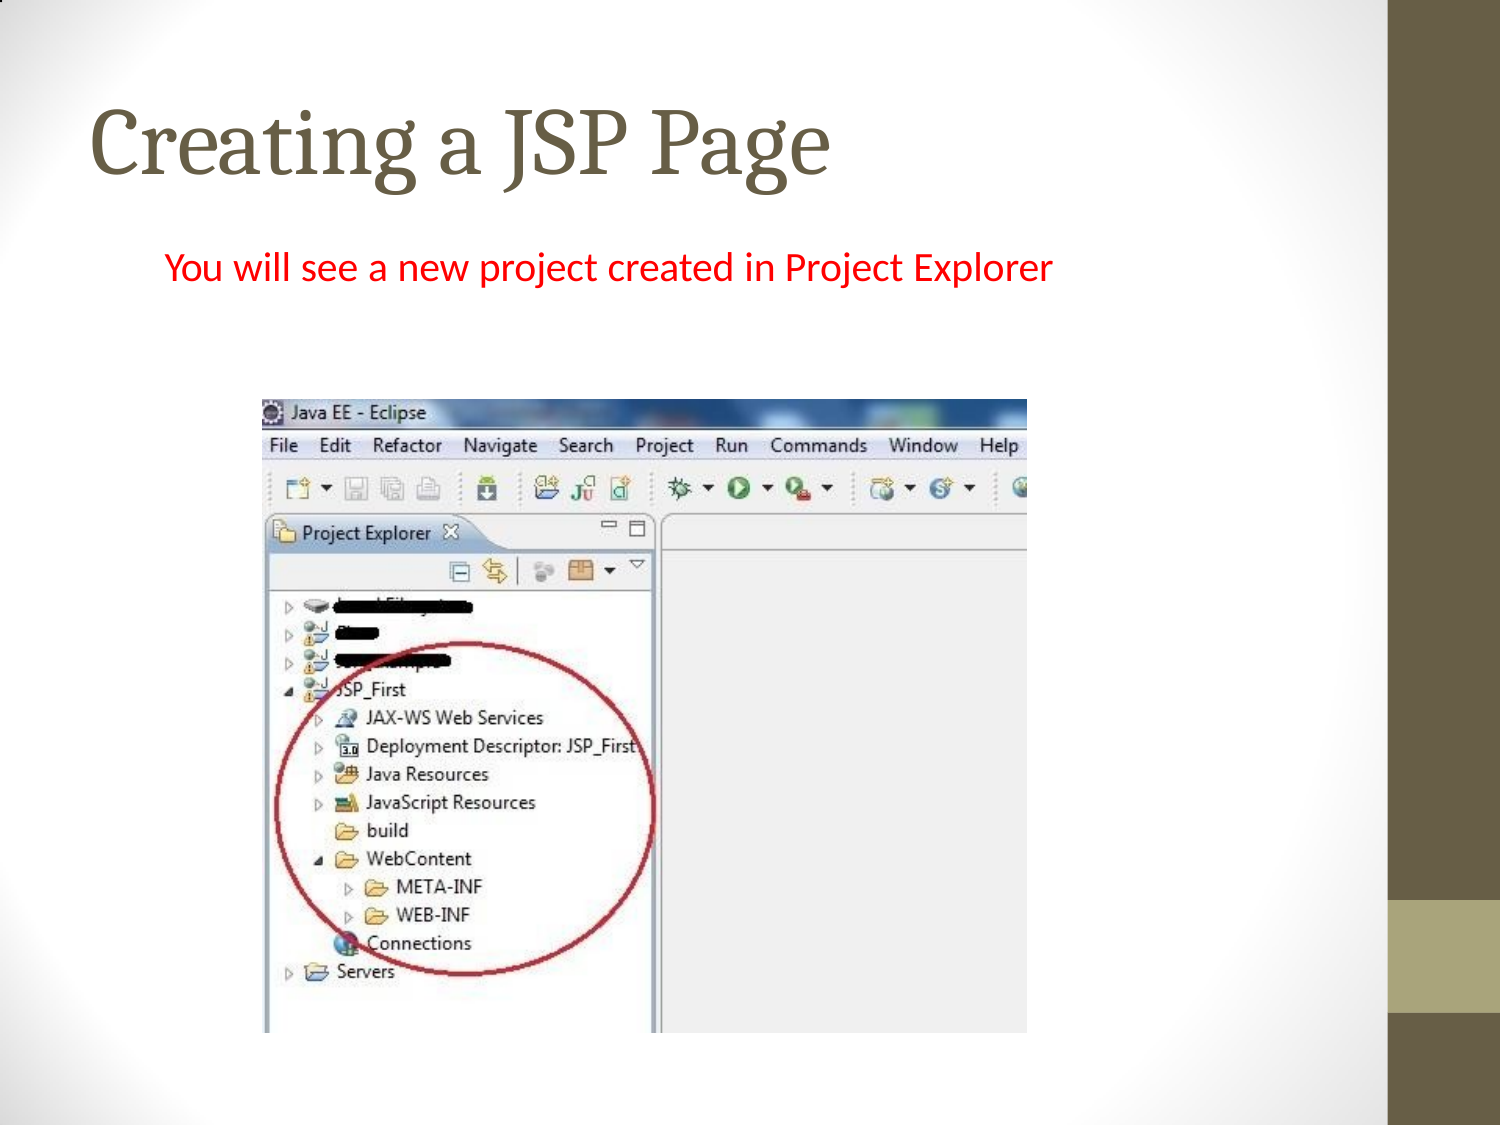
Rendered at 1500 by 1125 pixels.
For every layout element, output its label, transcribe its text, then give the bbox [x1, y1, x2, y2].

picture [0, 0, 1387, 1125]
text_box Creating a JSP Page [87, 76, 836, 194]
text_box You will see a new project created in Project Explorer [162, 237, 1063, 290]
